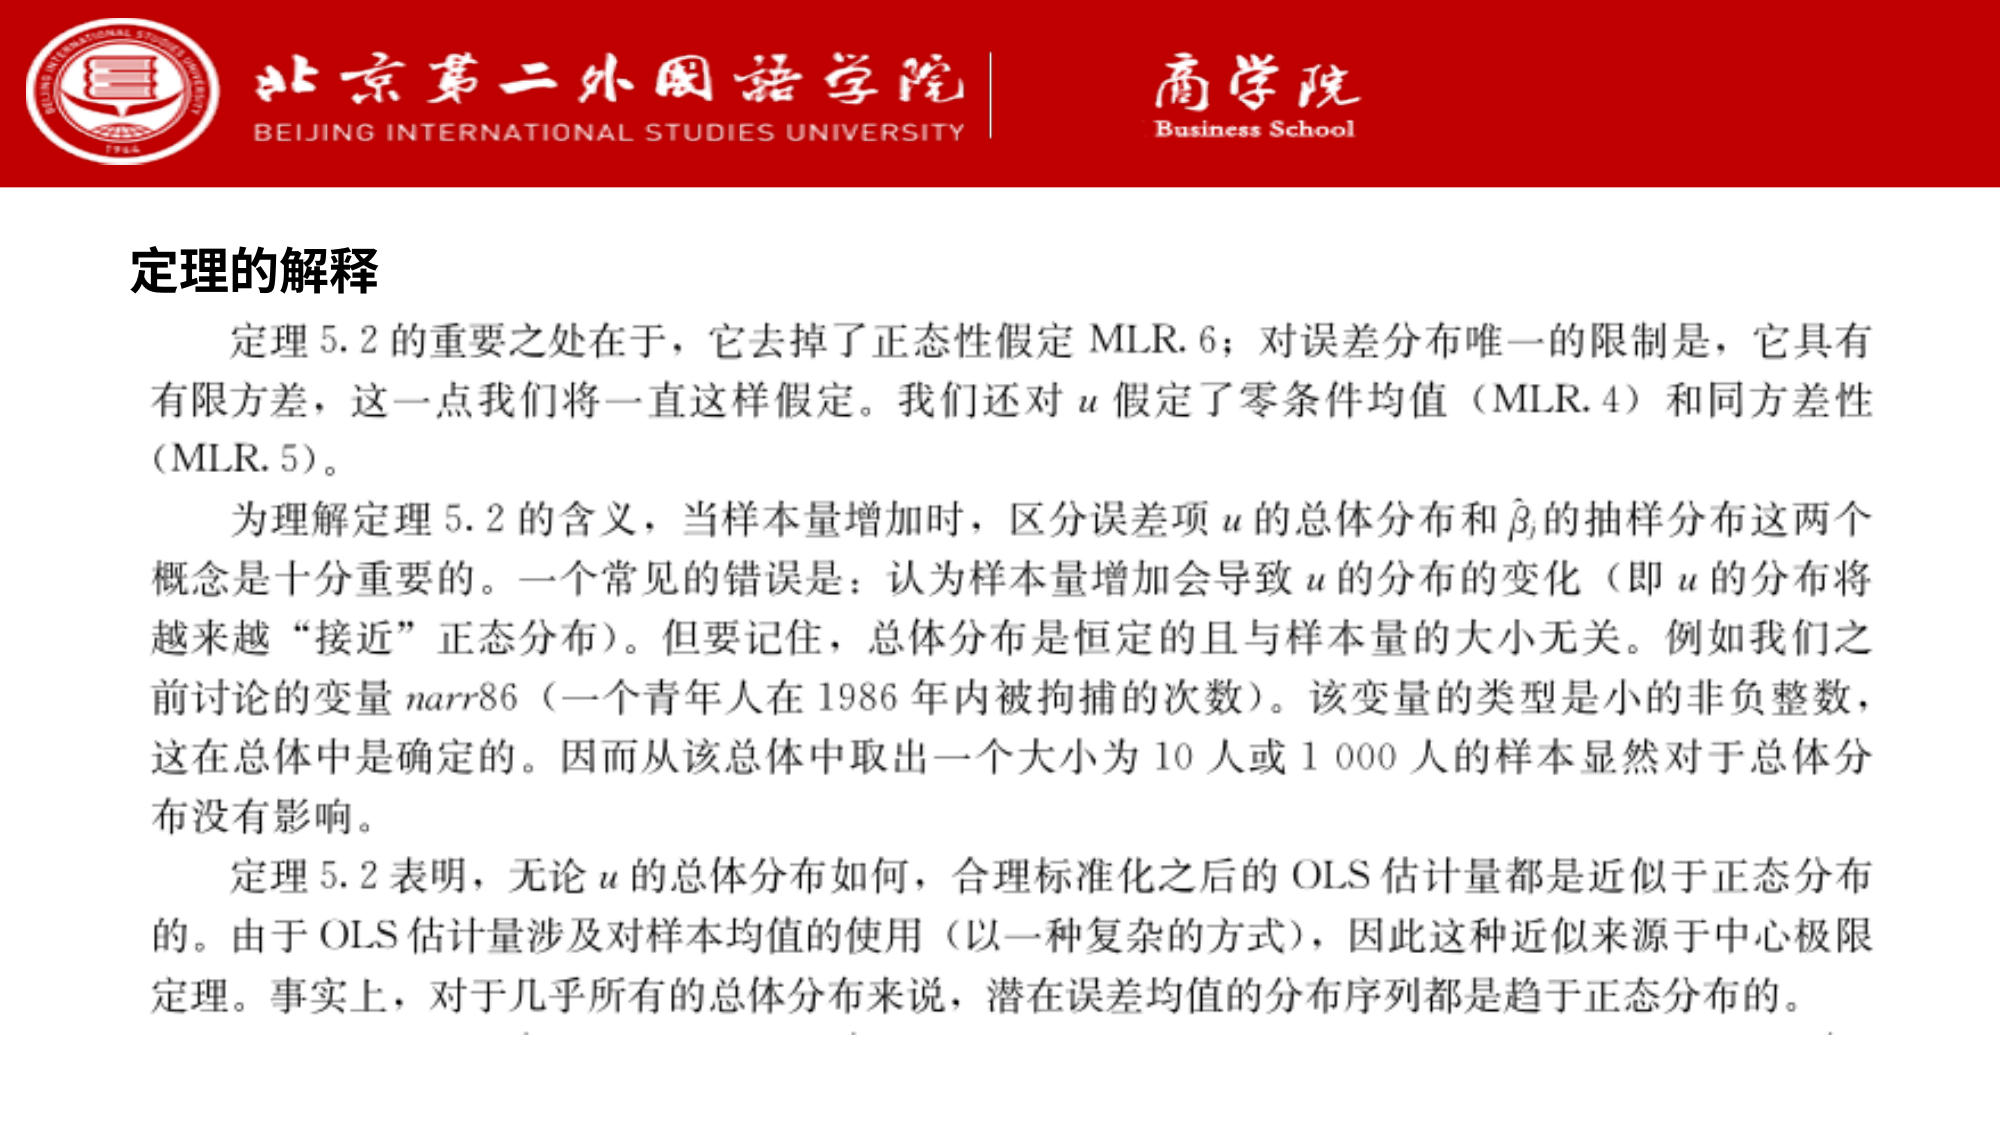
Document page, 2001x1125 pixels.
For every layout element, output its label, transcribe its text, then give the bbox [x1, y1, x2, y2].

picture [137, 301, 1898, 1035]
picture [26, 18, 1693, 165]
list 定理的解释 [114, 243, 1750, 1035]
